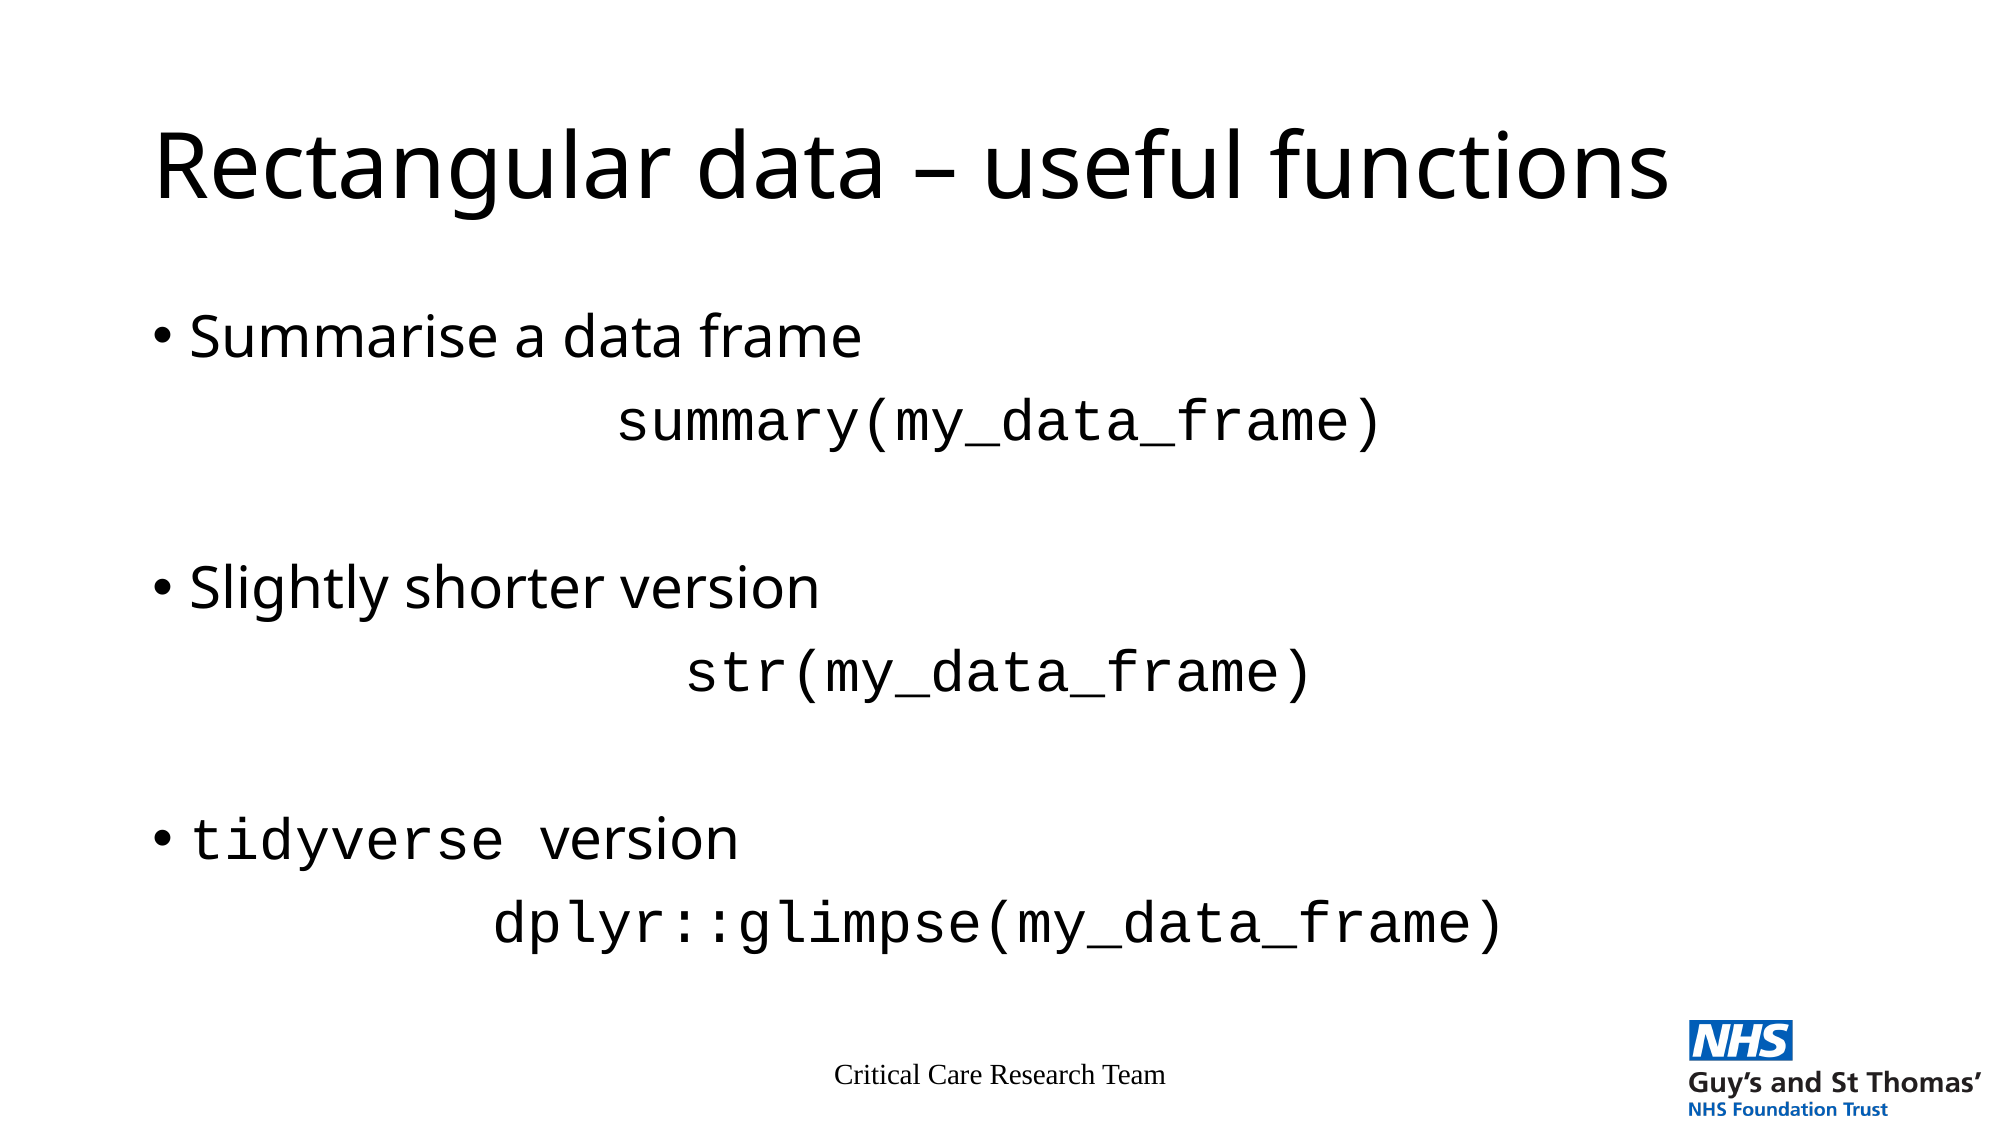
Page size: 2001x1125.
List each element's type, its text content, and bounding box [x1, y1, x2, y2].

picture [1688, 1019, 1982, 1116]
title Rectangular data – useful functions [137, 59, 1863, 278]
footer Critical Care Research Team [662, 1042, 1338, 1103]
list Summarise a data frame summary(my_data_frame) Slightly shorter version str(my_data_frame) tidyverse version dplyr::glimpse(my_data_frame) [137, 299, 1863, 1014]
